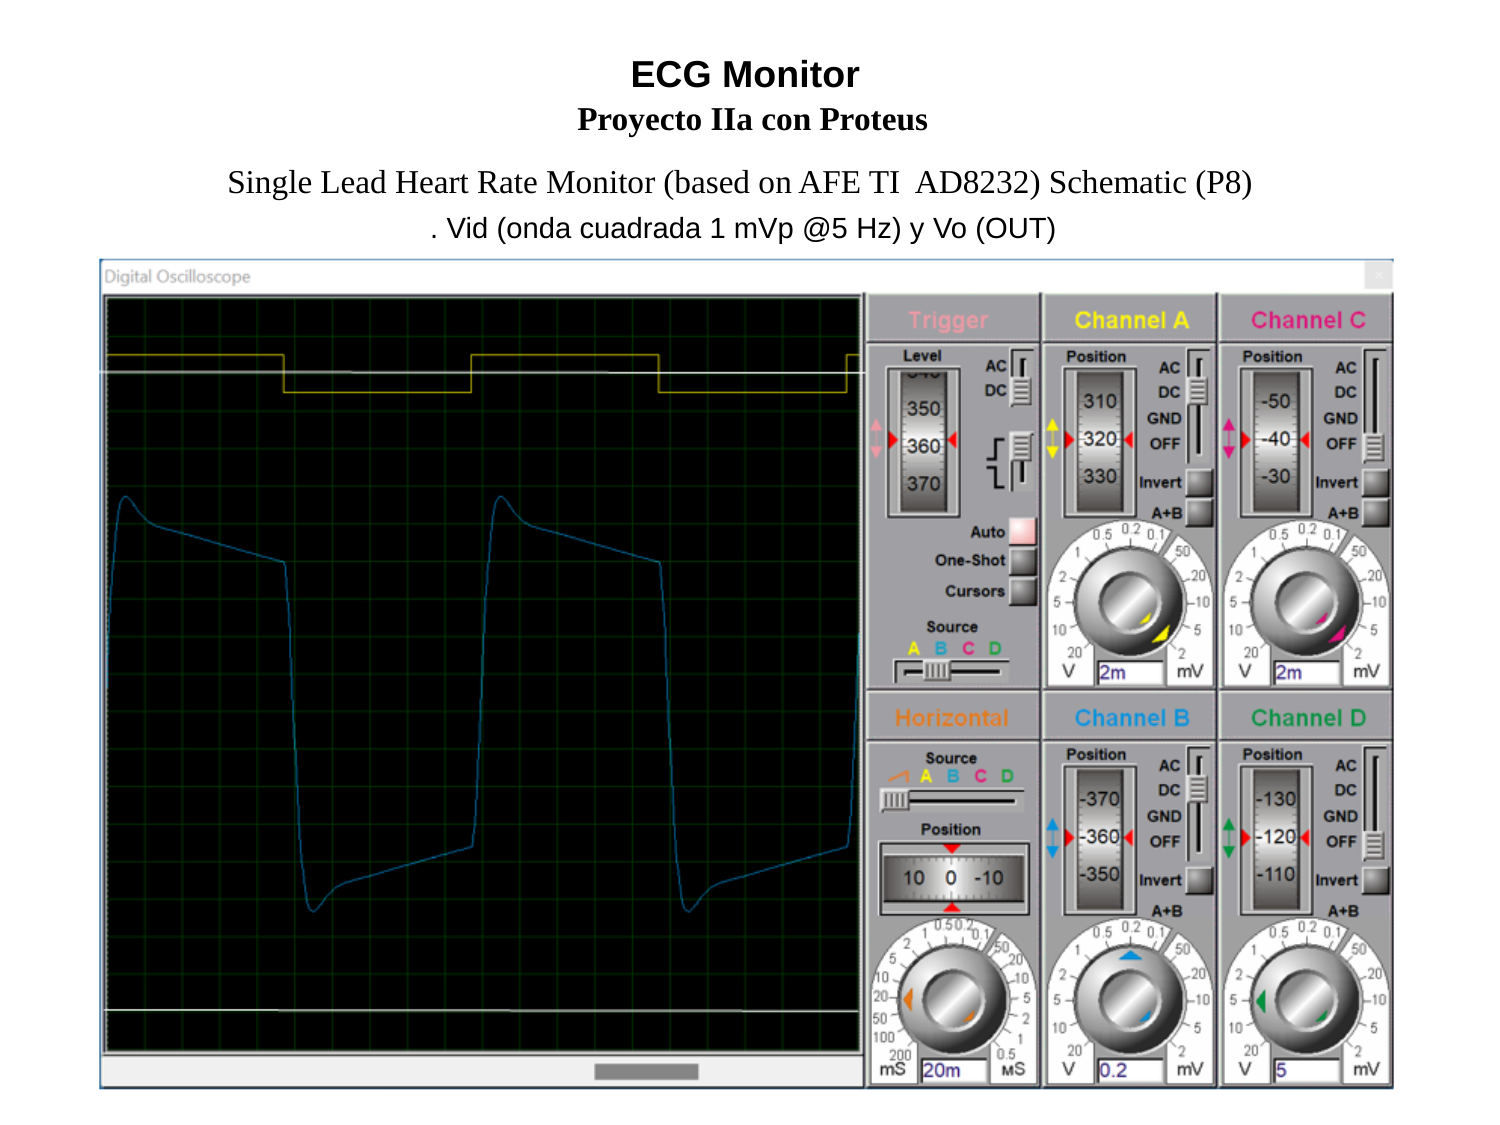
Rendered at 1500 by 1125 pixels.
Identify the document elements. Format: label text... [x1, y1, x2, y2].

text_box . Vid (onda cuadrada 1 mVp @5 Hz) y Vo (OUT) [412, 208, 1075, 249]
text_box Proyecto IIa con Proteus [562, 89, 950, 145]
text_box ECG Monitor [615, 42, 888, 103]
text_box Single Lead Heart Rate Monitor (based on AFE TI AD8232) Schematic (P8) [212, 152, 1300, 208]
picture [92, 250, 1401, 1098]
